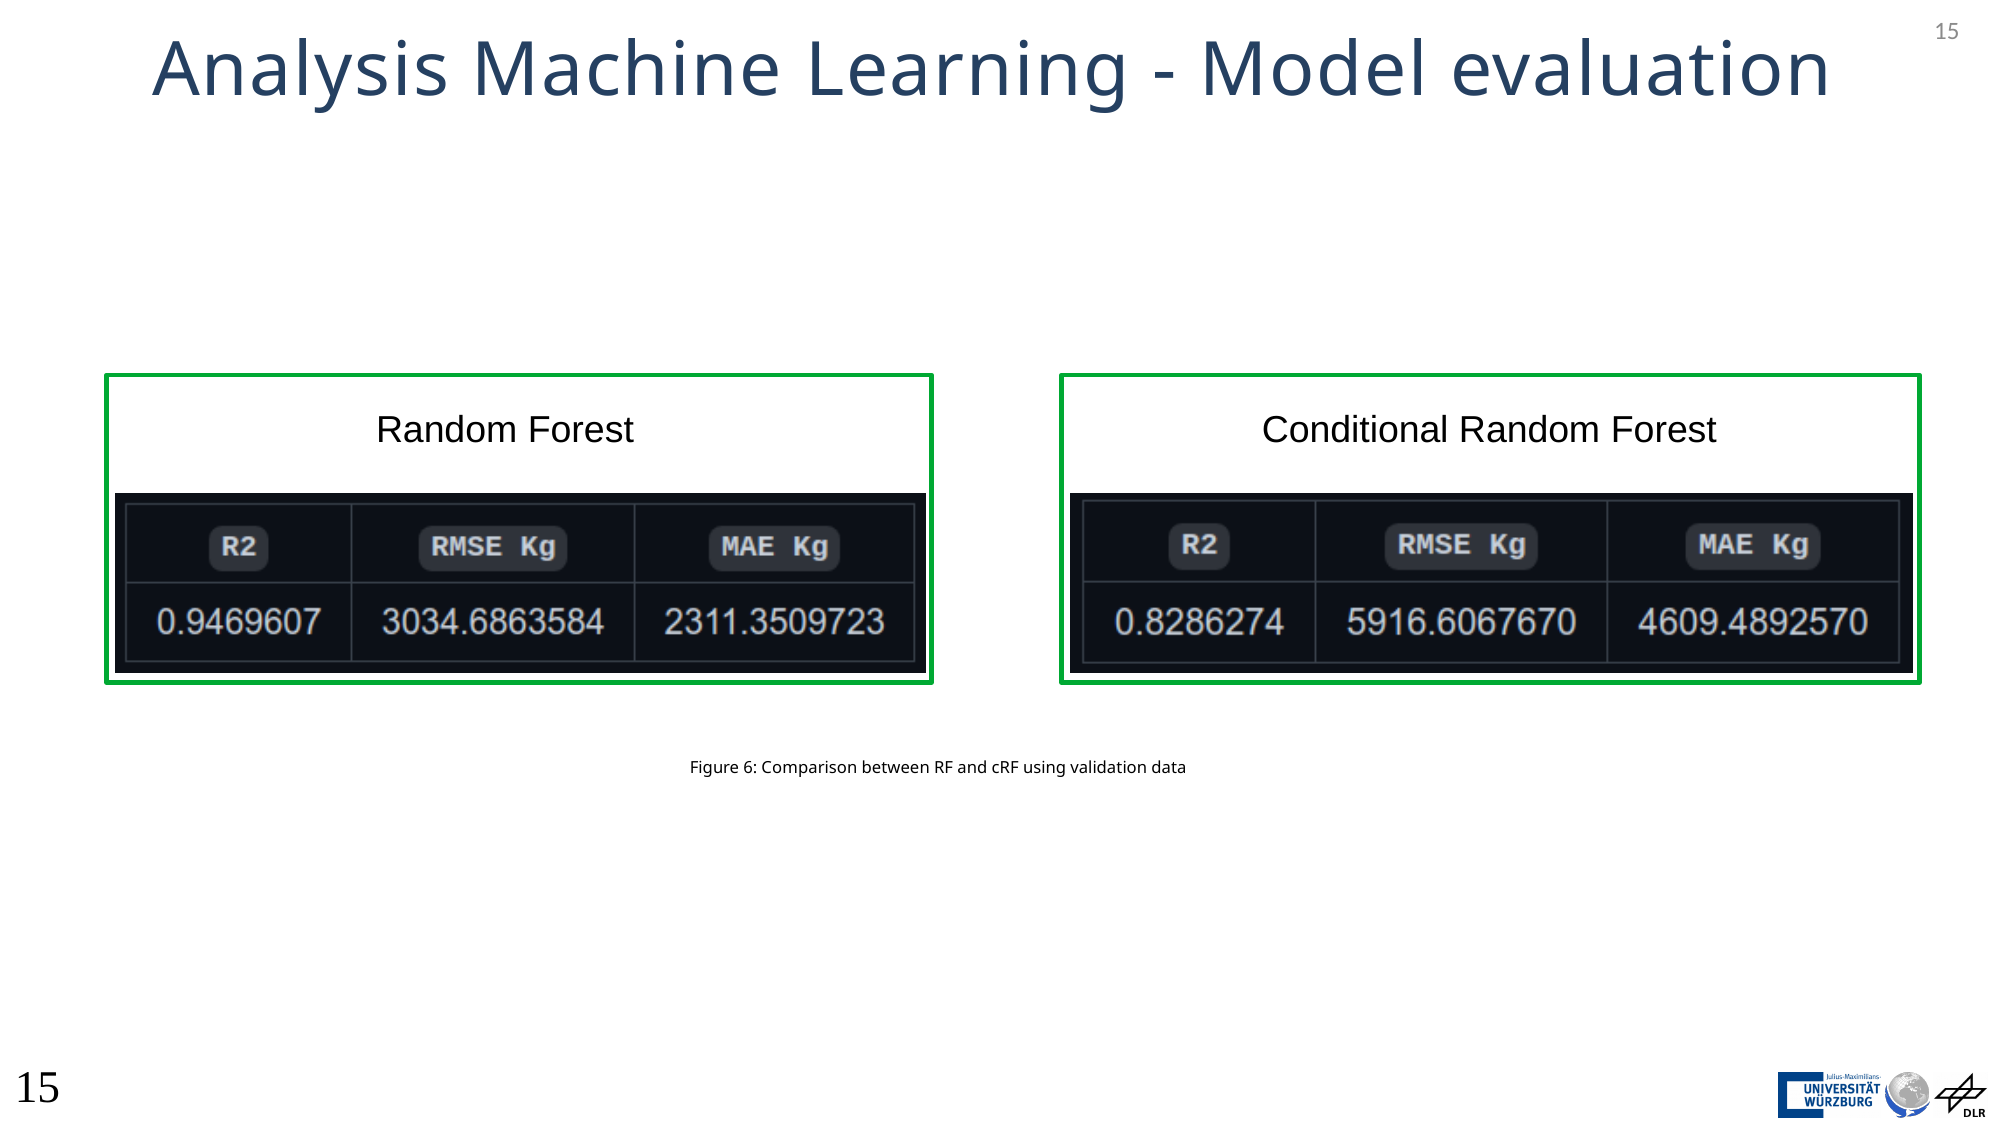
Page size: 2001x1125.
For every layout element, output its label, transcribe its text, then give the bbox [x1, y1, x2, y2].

text_box <number> [1913, 10, 1975, 50]
picture [115, 492, 927, 674]
picture [1933, 1072, 1988, 1118]
text_box Analysis Machine Learning - Model evaluation [74, 0, 1913, 111]
text_box Figure 6: Comparison between RF and cRF using validation data [674, 749, 1315, 785]
text_box [106, 375, 932, 683]
text_box [1061, 375, 1920, 683]
picture [1885, 1072, 1930, 1118]
picture [1778, 1072, 1881, 1118]
picture [1069, 492, 1914, 674]
